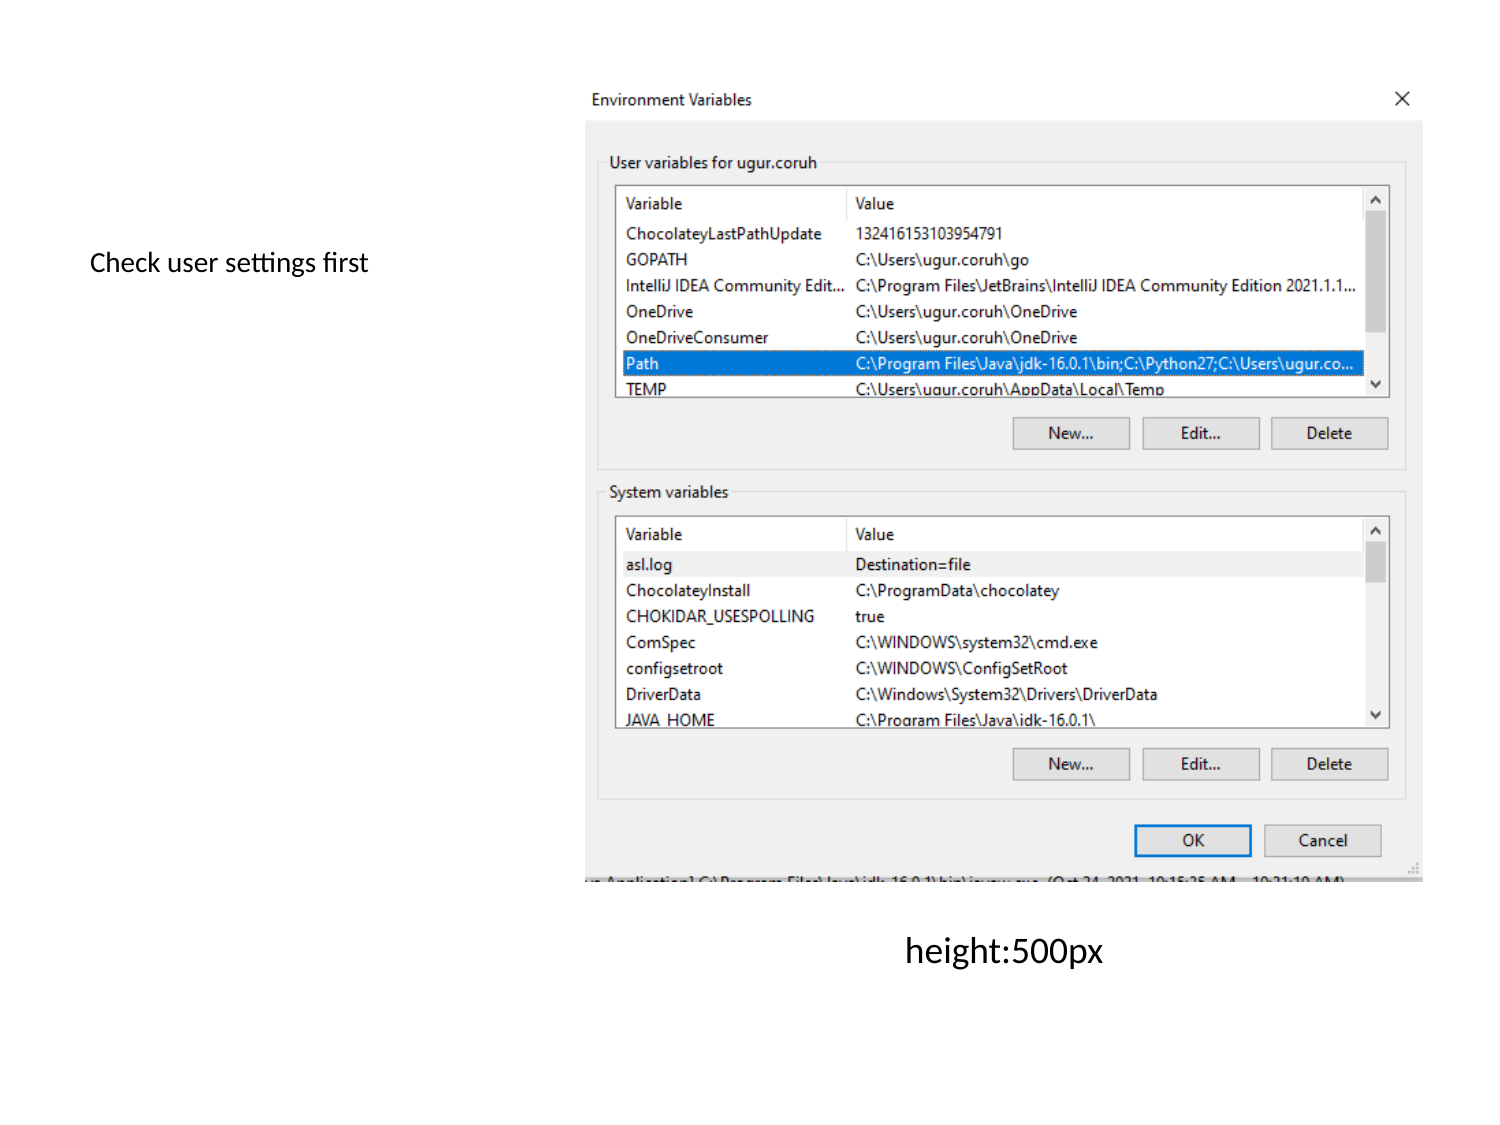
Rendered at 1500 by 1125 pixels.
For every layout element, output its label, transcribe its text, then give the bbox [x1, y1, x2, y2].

list Check user settings first [75, 235, 569, 1005]
picture [585, 80, 1424, 882]
text_box height:500px [585, 918, 1423, 1003]
